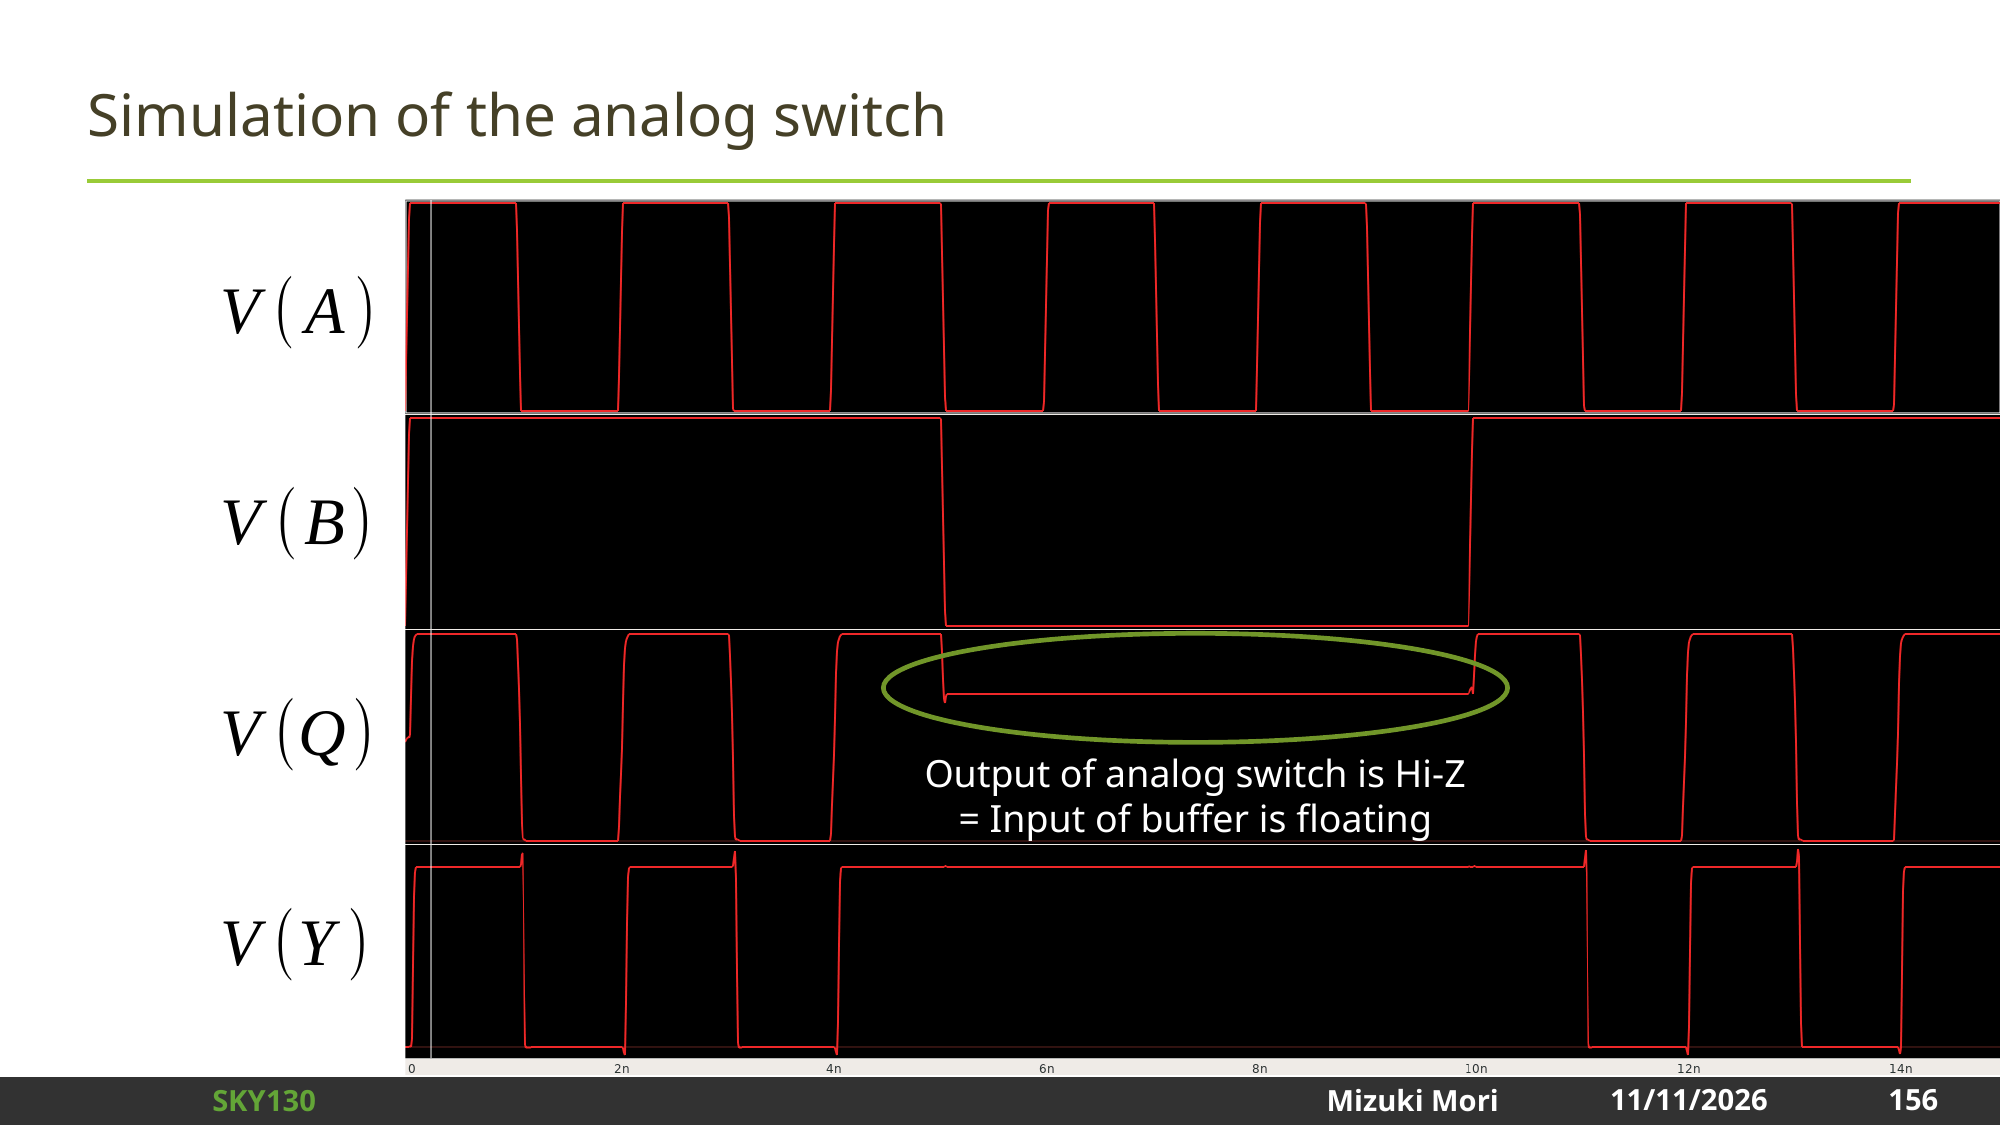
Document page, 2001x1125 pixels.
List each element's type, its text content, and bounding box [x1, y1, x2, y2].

slide_number 156 [1826, 1076, 2000, 1125]
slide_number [1550, 1077, 1826, 1125]
picture [0, 1077, 1550, 1125]
title Simulation of the analog switch [72, 70, 1912, 163]
picture [405, 199, 2000, 1075]
